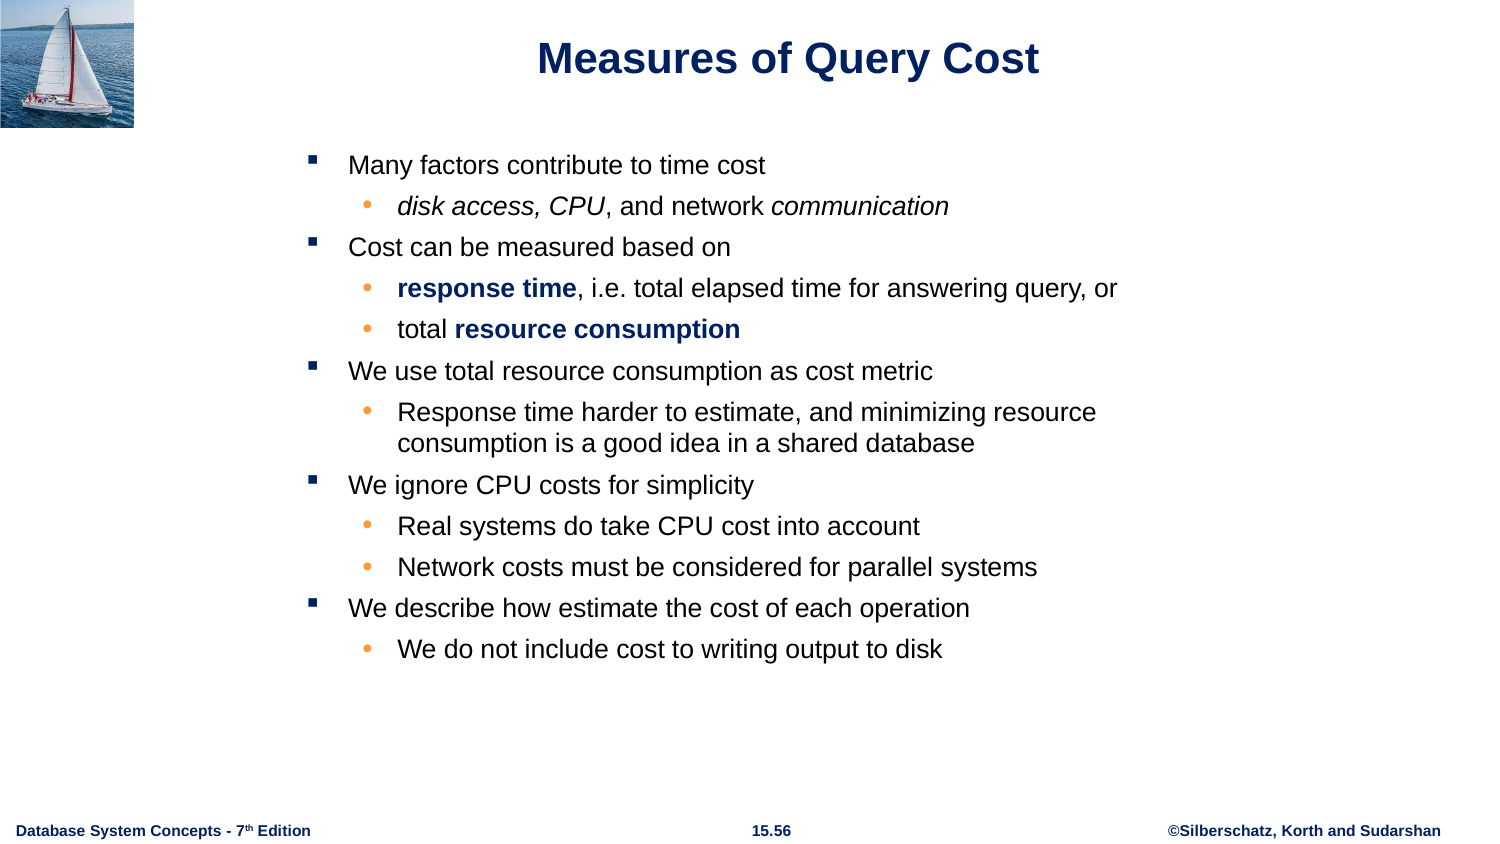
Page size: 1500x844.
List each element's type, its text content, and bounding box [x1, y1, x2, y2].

title Measures of Query Cost [125, 14, 1452, 90]
picture [0, 0, 134, 128]
list Many factors contribute to time cost disk access, CPU, and network communication Cost can be measured based on response time, i.e. total elapsed time for answering query, or total resource consumption We use total resource consumption as cost metric Response time harder to estimate, and minimizing resource consumption is a good idea in a shared database We ignore CPU costs for simplicity Real systems do take CPU cost into account Network costs must be considered for parallel systems We describe how estimate the cost of each operation We do not include cost to writing output to disk [290, 140, 1234, 721]
